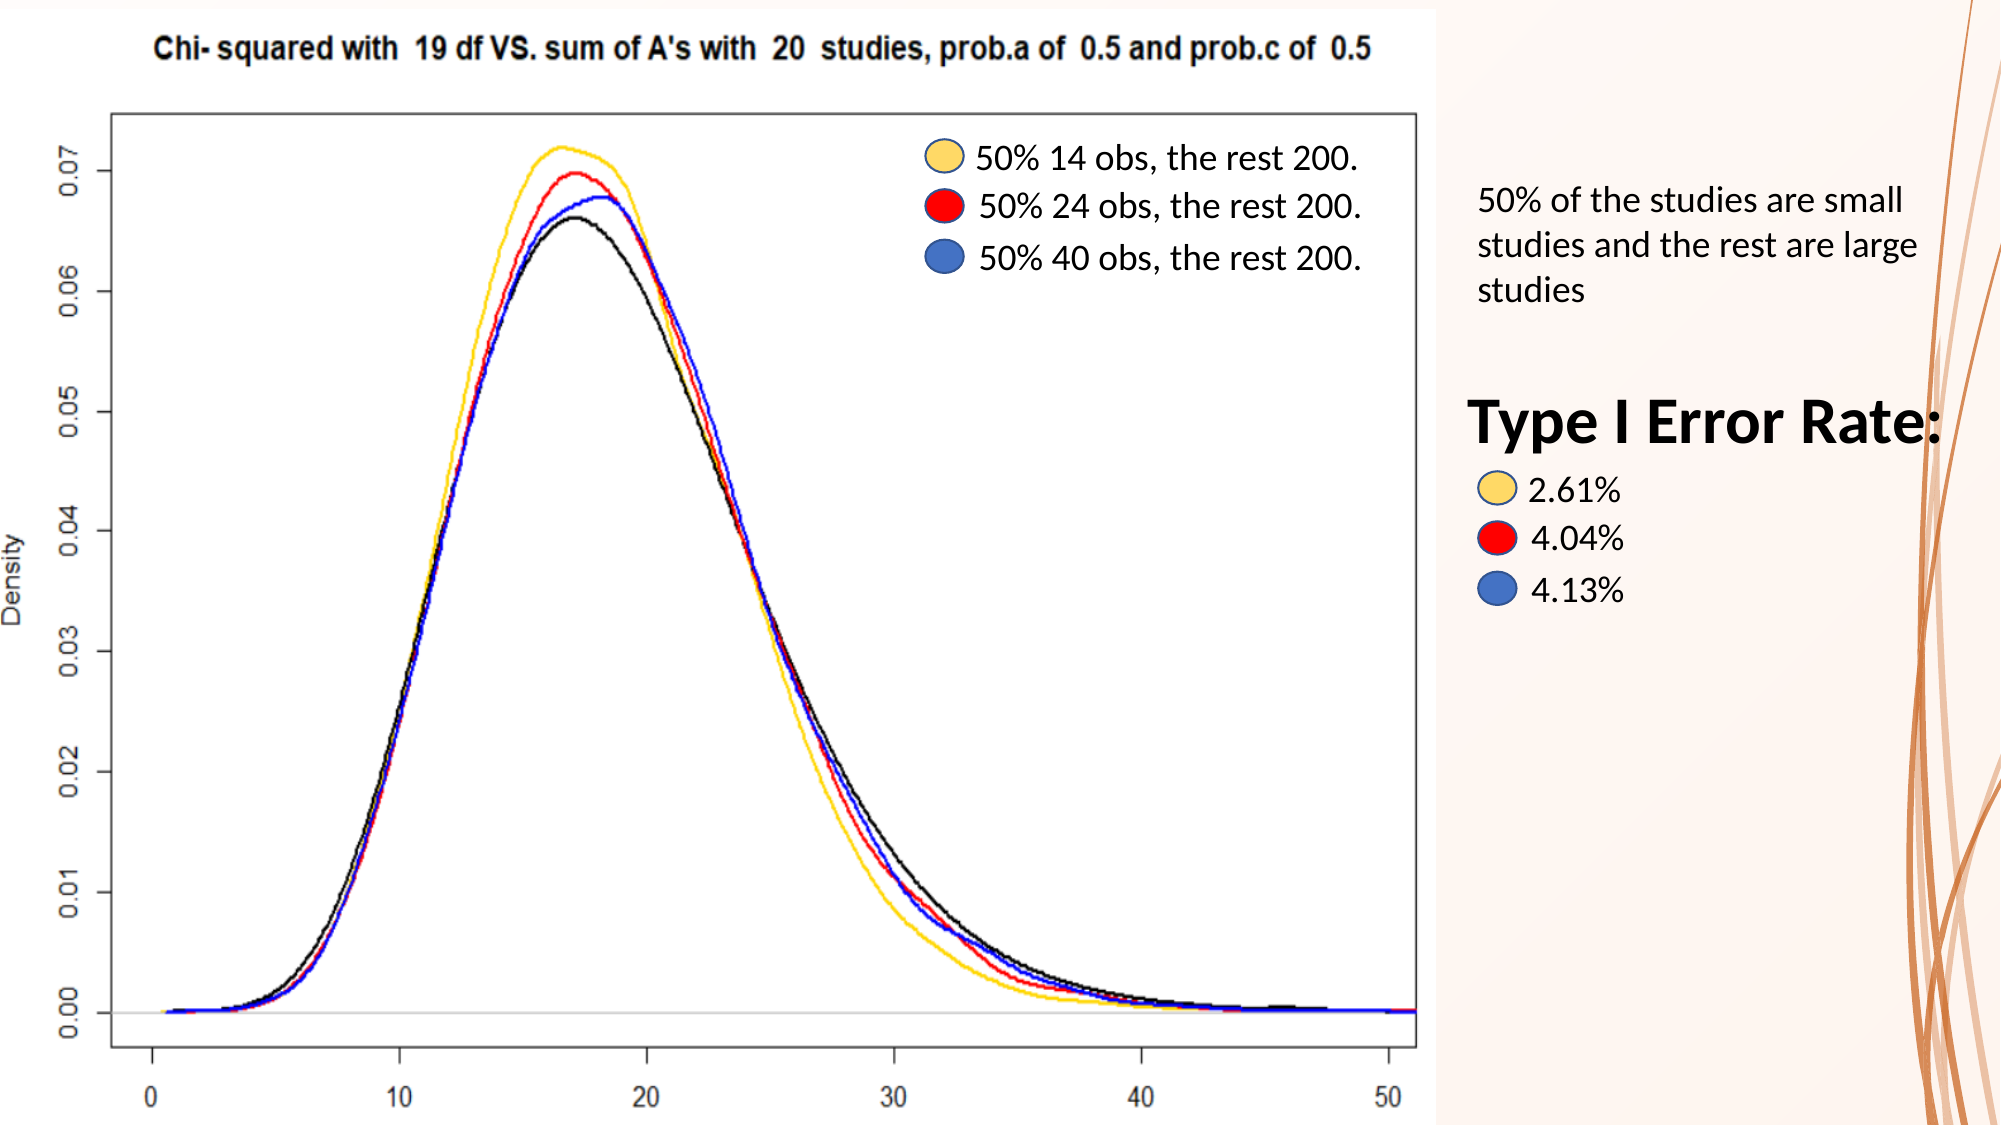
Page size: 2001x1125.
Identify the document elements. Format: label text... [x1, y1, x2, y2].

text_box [1444, 369, 1967, 619]
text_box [925, 125, 1453, 287]
text_box 50% of the studies are small studies and the rest are large studies [1462, 167, 1950, 318]
picture [0, 9, 1436, 1125]
